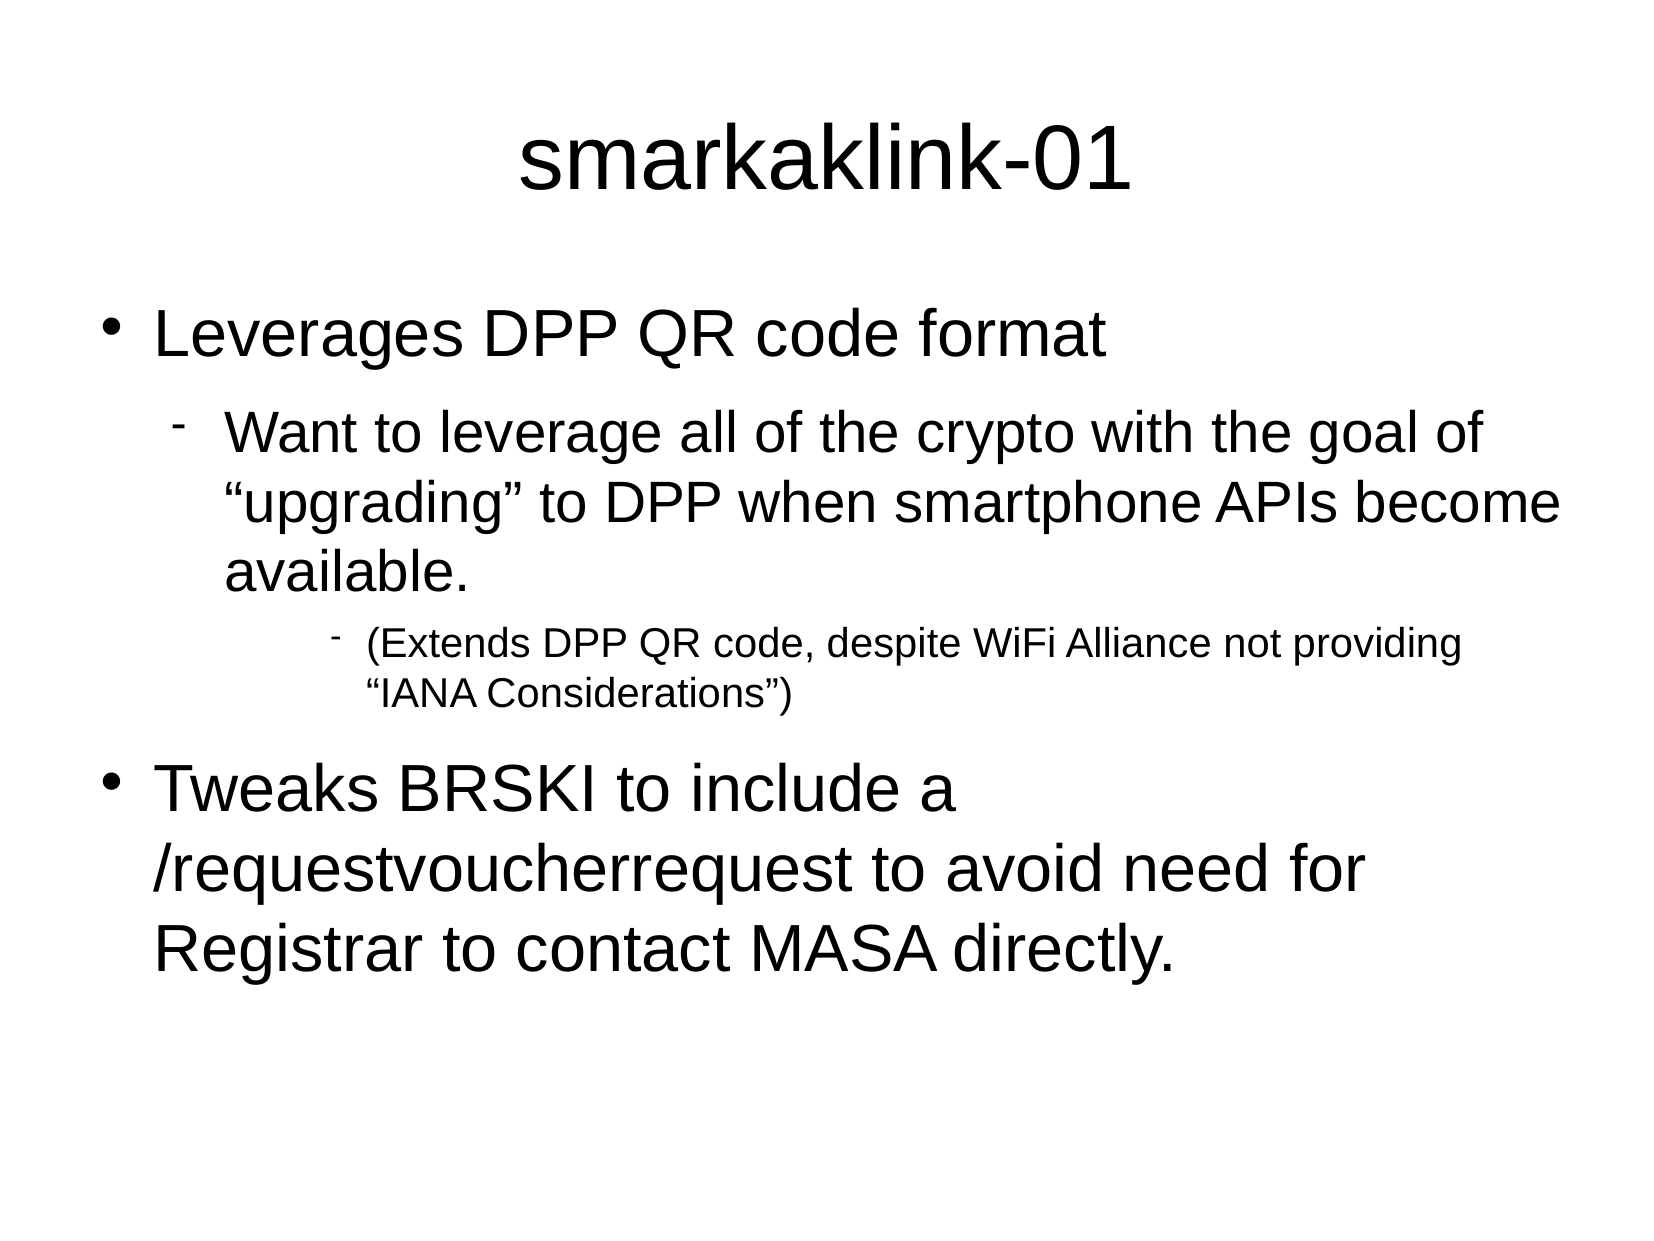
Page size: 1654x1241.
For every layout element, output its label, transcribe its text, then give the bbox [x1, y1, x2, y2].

text_box Leverages DPP QR code format Want to leverage all of the crypto with the goal of “upgrading” to DPP when smartphone APIs become available. (Extends DPP QR code, despite WiFi Alliance not providing “IANA Considerations”) Tweaks BRSKI to include a /requestvoucherrequest to avoid need for Registrar to contact MASA directly. [82, 290, 1571, 1010]
text_box smarkaklink-01 [82, 49, 1571, 257]
